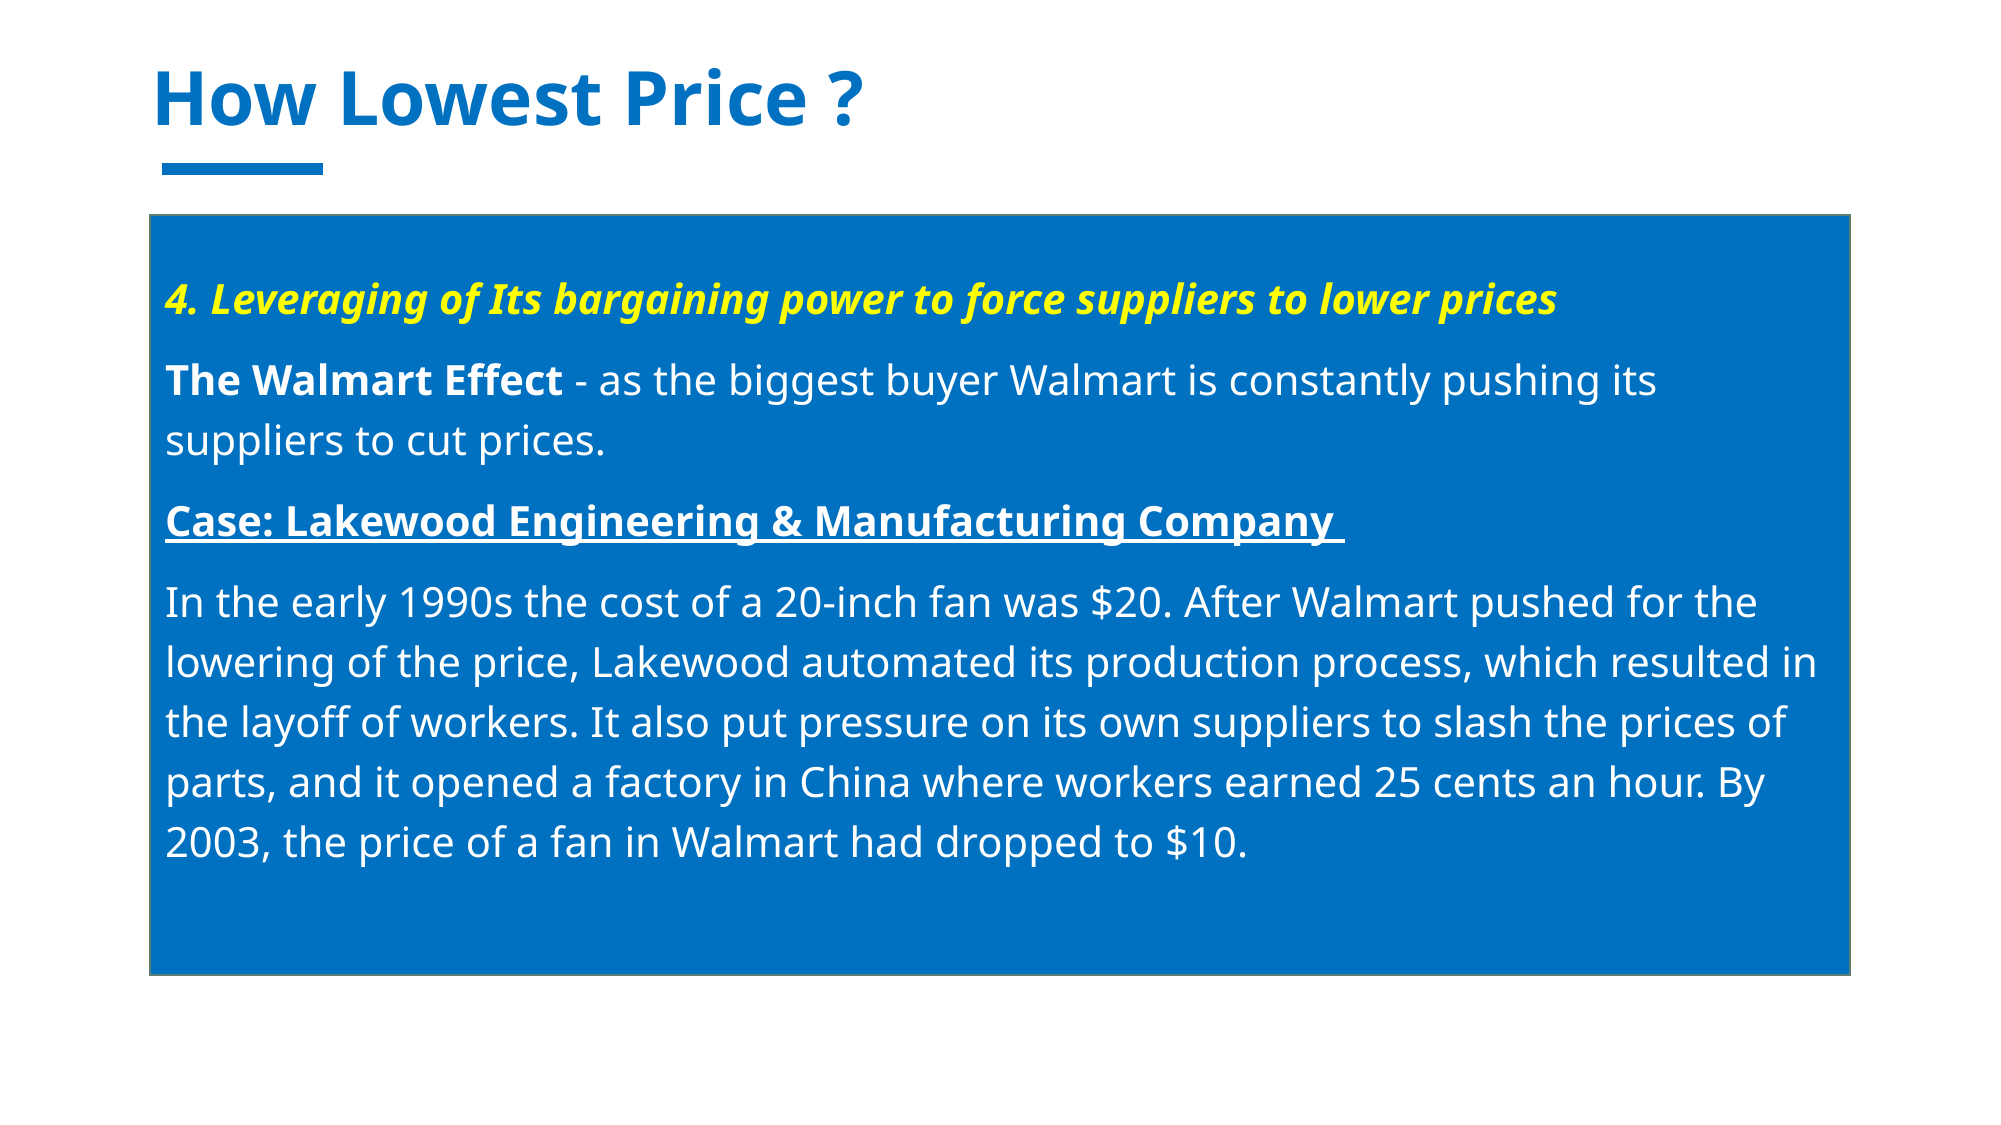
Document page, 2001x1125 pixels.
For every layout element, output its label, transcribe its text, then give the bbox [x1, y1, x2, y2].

title How Lowest Price ? [136, 42, 937, 180]
list 4. Leveraging of Its bargaining power to force suppliers to lower prices The Walmart Effect - as the biggest buyer Walmart is constantly pushing its suppliers to cut prices. Case: Lakewood Engineering & Manufacturing Company In the early 1990s the cost of a 20-inch fan was $20. After Walmart pushed for the lowering of the price, Lakewood automated its production process, which resulted in the layoff of workers. It also put pressure on its own suppliers to slash the prices of parts, and it opened a factory in China where workers earned 25 cents an hour. By 2003, the price of a fan in Walmart had dropped to $10. [149, 214, 1851, 976]
